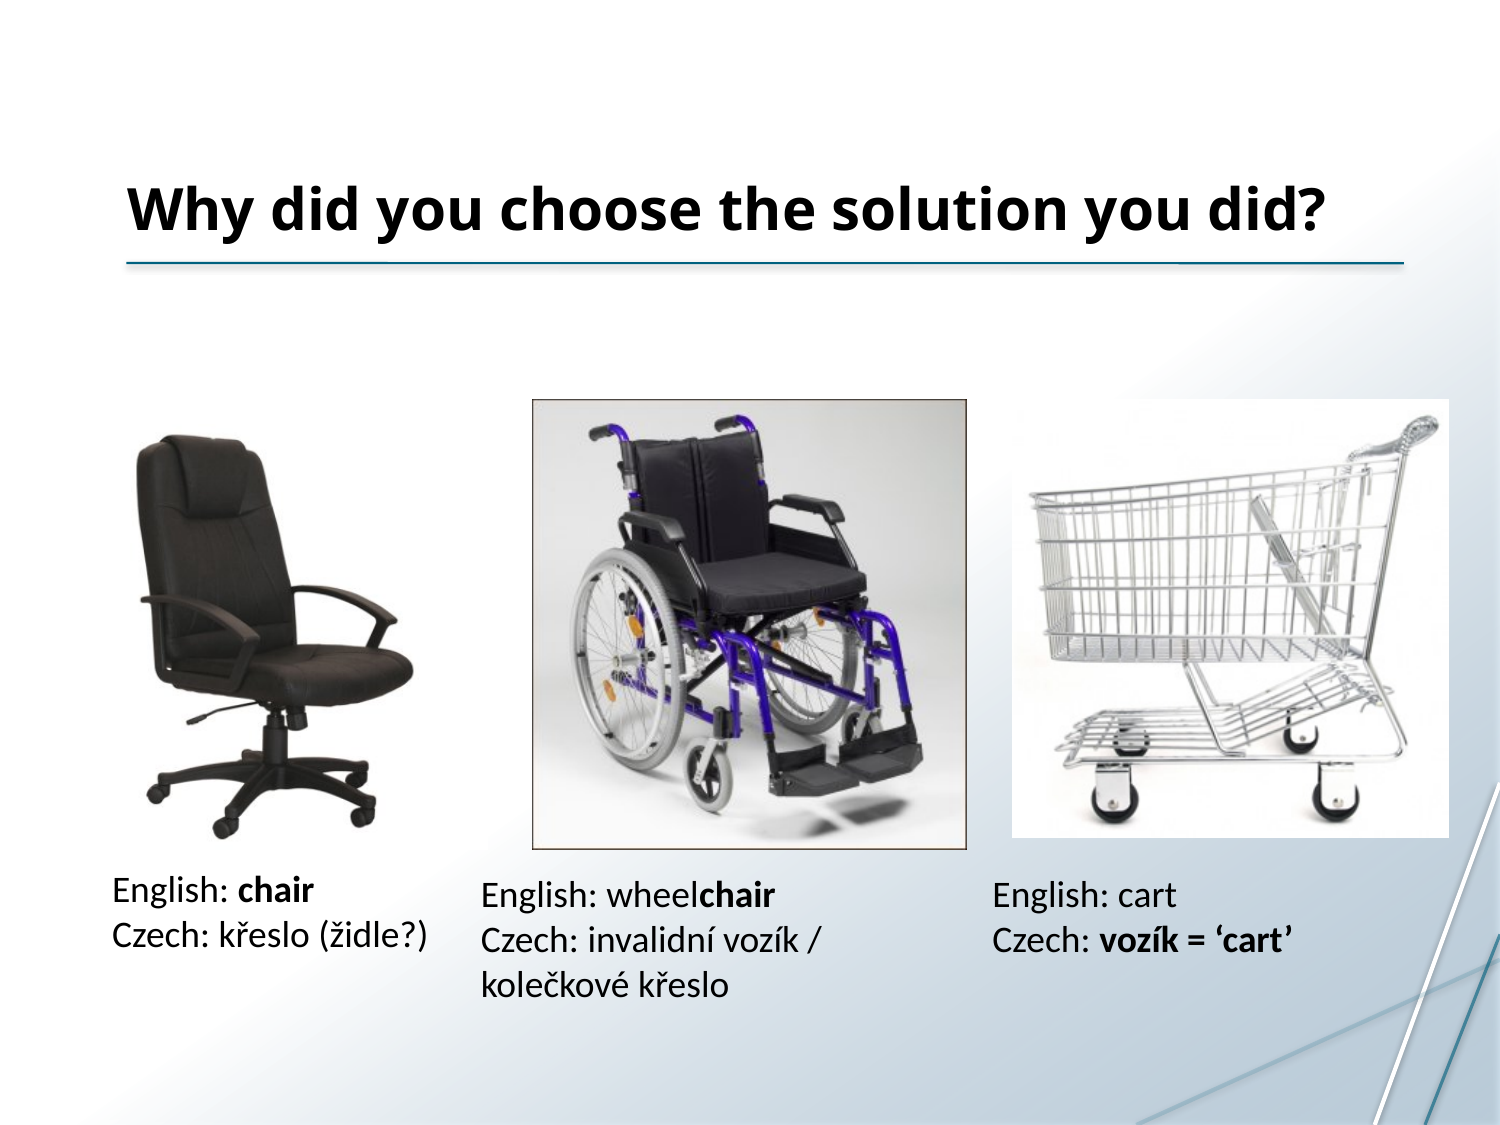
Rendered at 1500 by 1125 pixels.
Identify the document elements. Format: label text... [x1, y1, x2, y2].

text_box English: chair Czech: křeslo (židle?) [97, 860, 450, 963]
picture [1012, 399, 1449, 838]
text_box English: wheelchair Czech: invalidní vozík / kolečkové křeslo [466, 862, 838, 1013]
picture [62, 424, 488, 851]
picture [532, 399, 968, 851]
text_box English: cart Czech: vozík = ‘cart’ [977, 862, 1309, 968]
title Why did you choose the solution you did? [112, 99, 1449, 250]
